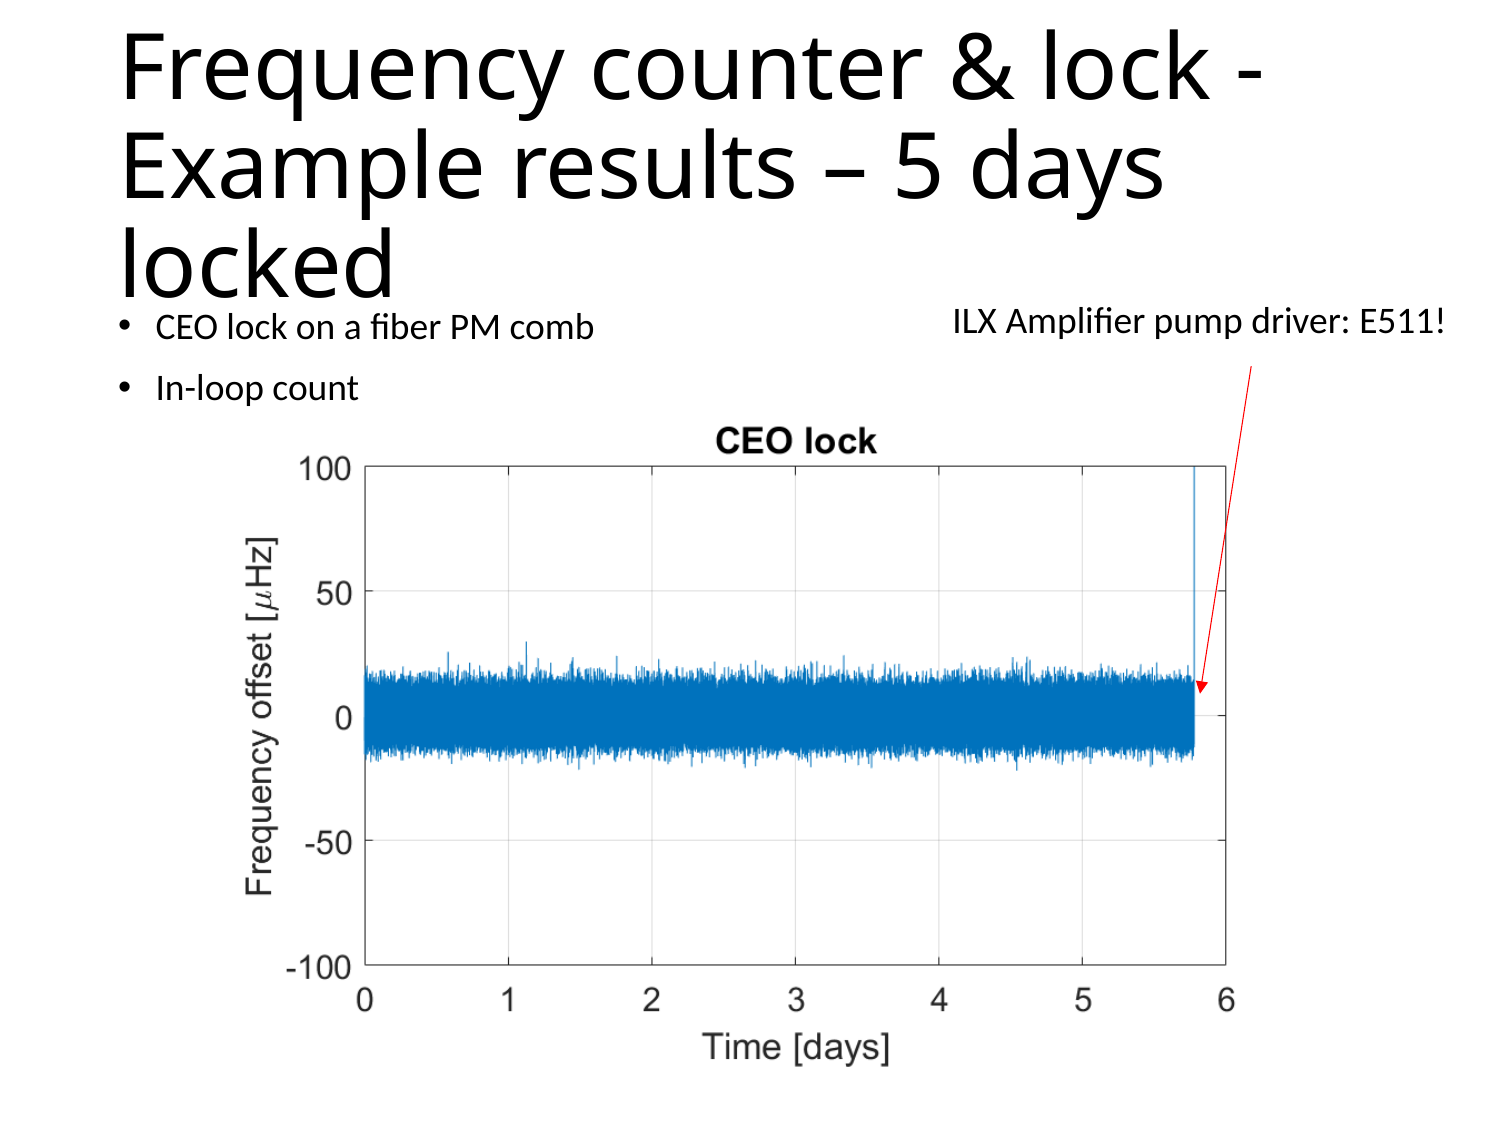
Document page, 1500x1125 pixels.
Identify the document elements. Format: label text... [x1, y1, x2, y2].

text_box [1199, 366, 1252, 694]
text_box ILX Amplifier pump driver: E511! [937, 289, 1463, 349]
title Frequency counter & lock - Example results – 5 days locked [103, 59, 1397, 278]
picture [220, 410, 1332, 1068]
list CEO lock on a fiber PM comb In-loop count [103, 299, 1397, 1014]
